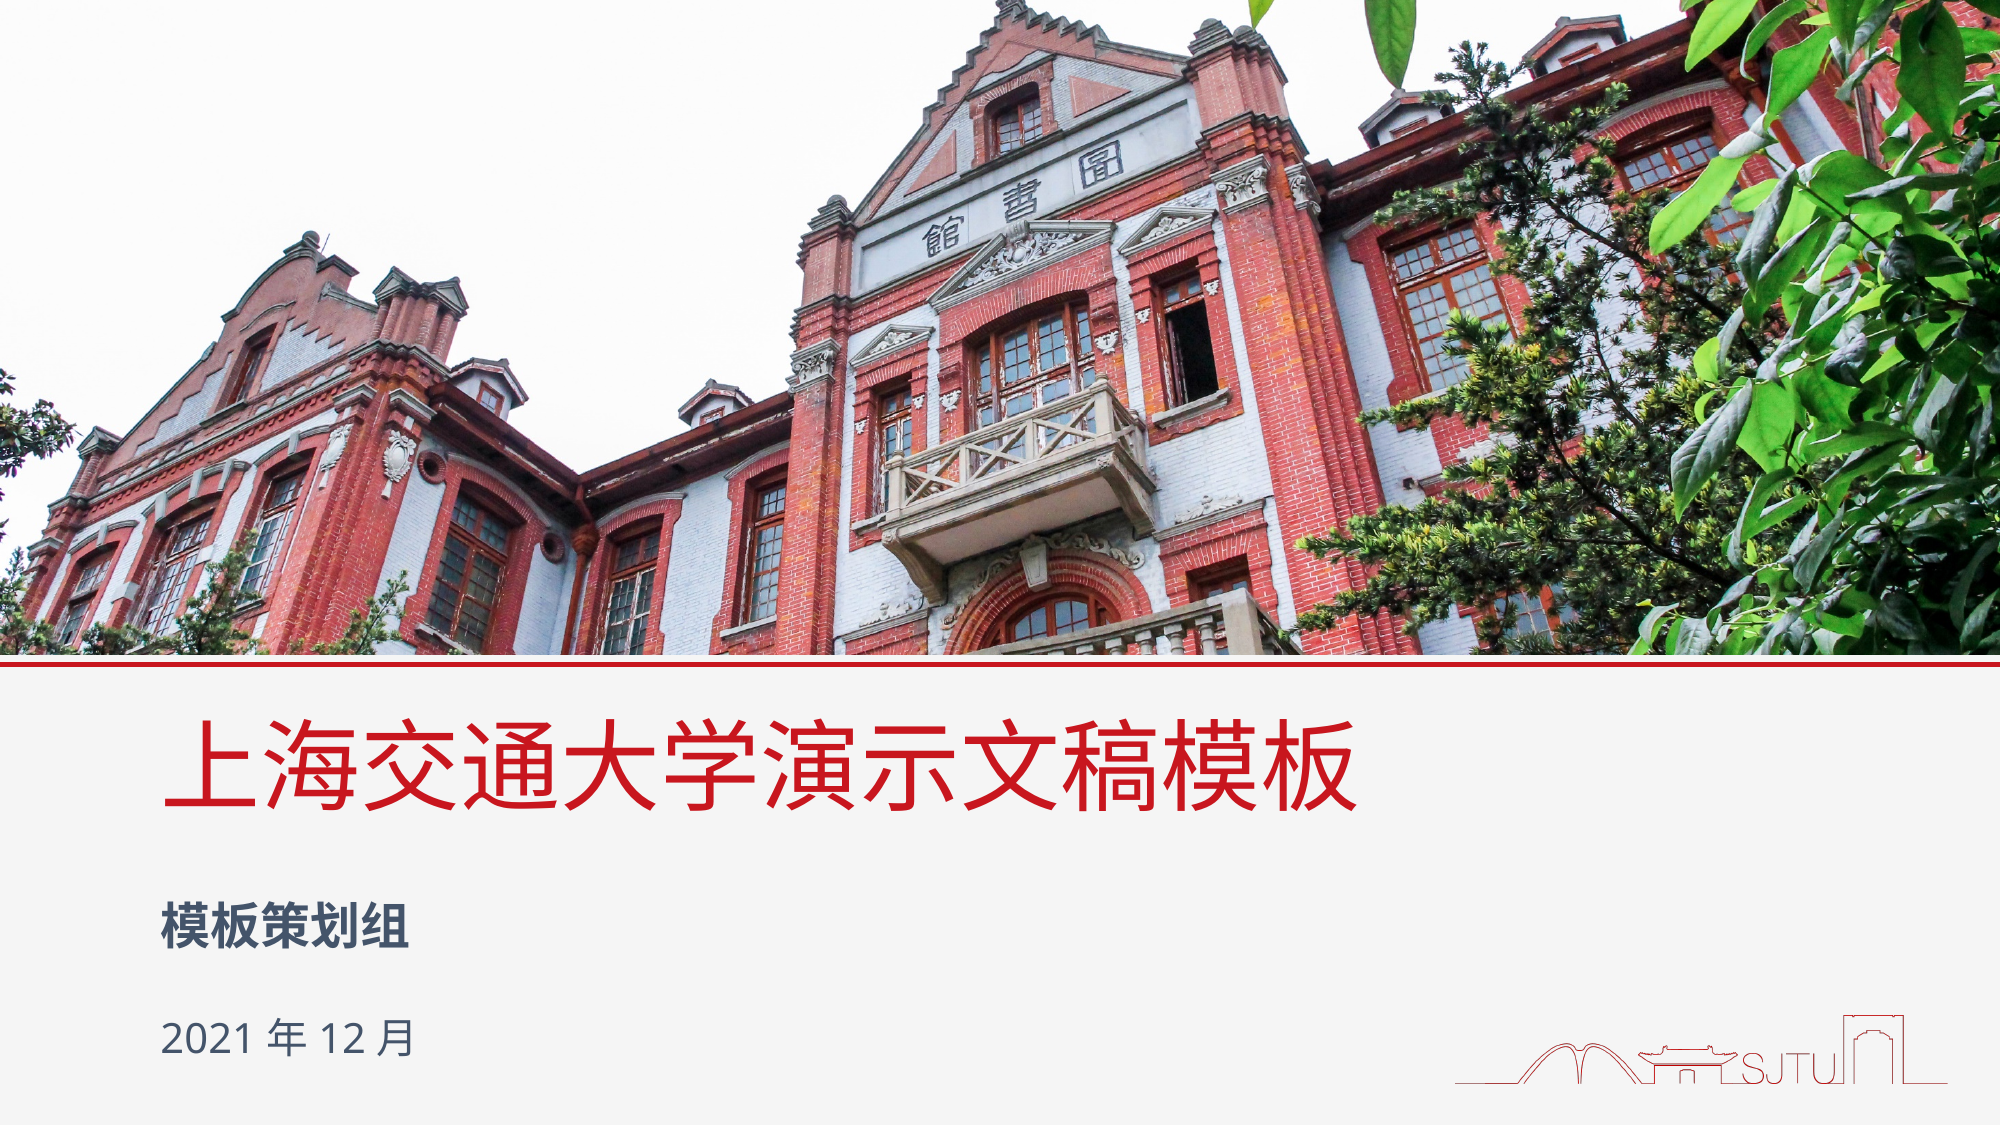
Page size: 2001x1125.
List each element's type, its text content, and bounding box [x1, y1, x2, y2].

picture [0, 0, 2000, 655]
list 模板策划组 [145, 875, 822, 974]
list 2021年12月 [145, 999, 622, 1074]
picture [1455, 1015, 1948, 1084]
title 上海交通大学演示文稿模板 [145, 676, 1425, 851]
